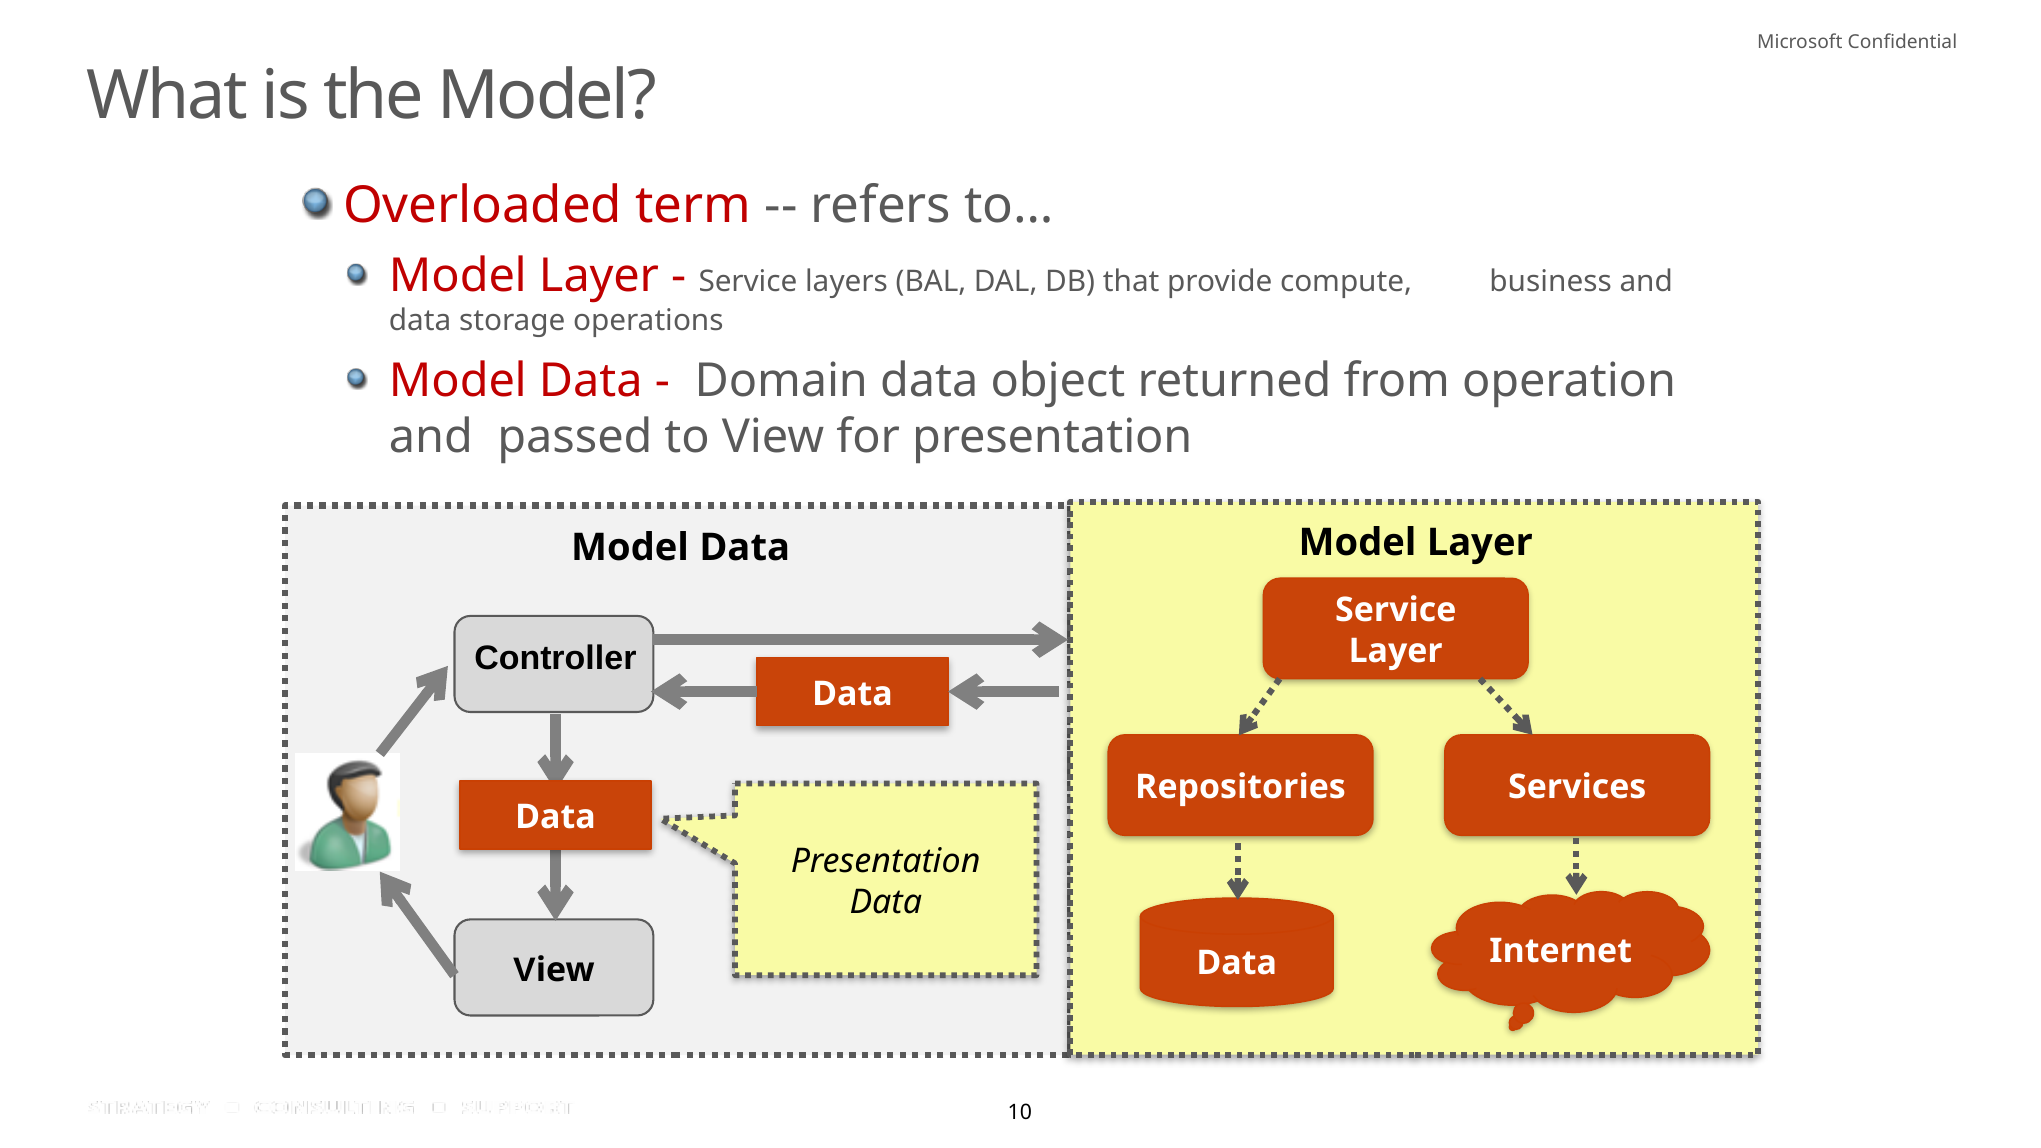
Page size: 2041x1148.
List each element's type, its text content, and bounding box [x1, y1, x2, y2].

list Overloaded term -- refers to… Model Layer - Service layers (BAL, DAL, DB) that provide compute, business and data storage operations Model Data - Domain data object returned from operation and passed to View for presentation [297, 170, 1745, 486]
picture [295, 753, 400, 872]
text_box Data [1139, 897, 1334, 1008]
text_box View [454, 919, 654, 1016]
text_box Presentation Data [660, 782, 1038, 977]
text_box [379, 871, 455, 976]
picture [88, 1101, 575, 1114]
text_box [1479, 678, 1533, 736]
text_box Data [459, 780, 652, 850]
text_box Internet [1430, 890, 1711, 1032]
text_box Model Data [342, 514, 1029, 576]
picture [297, 183, 333, 220]
title What is the Model? [86, 60, 1953, 146]
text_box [1238, 678, 1280, 736]
text_box Controller [454, 615, 654, 713]
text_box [379, 665, 449, 755]
text_box Data [756, 657, 949, 726]
text_box Repositories [1107, 734, 1374, 837]
text_box Model Layer [1073, 510, 1759, 571]
picture [343, 365, 368, 390]
text_box [1070, 501, 1759, 1055]
text_box Service Layer [1262, 577, 1529, 680]
text_box Services [1443, 734, 1711, 837]
picture [343, 260, 368, 286]
text_box [283, 503, 1066, 1057]
